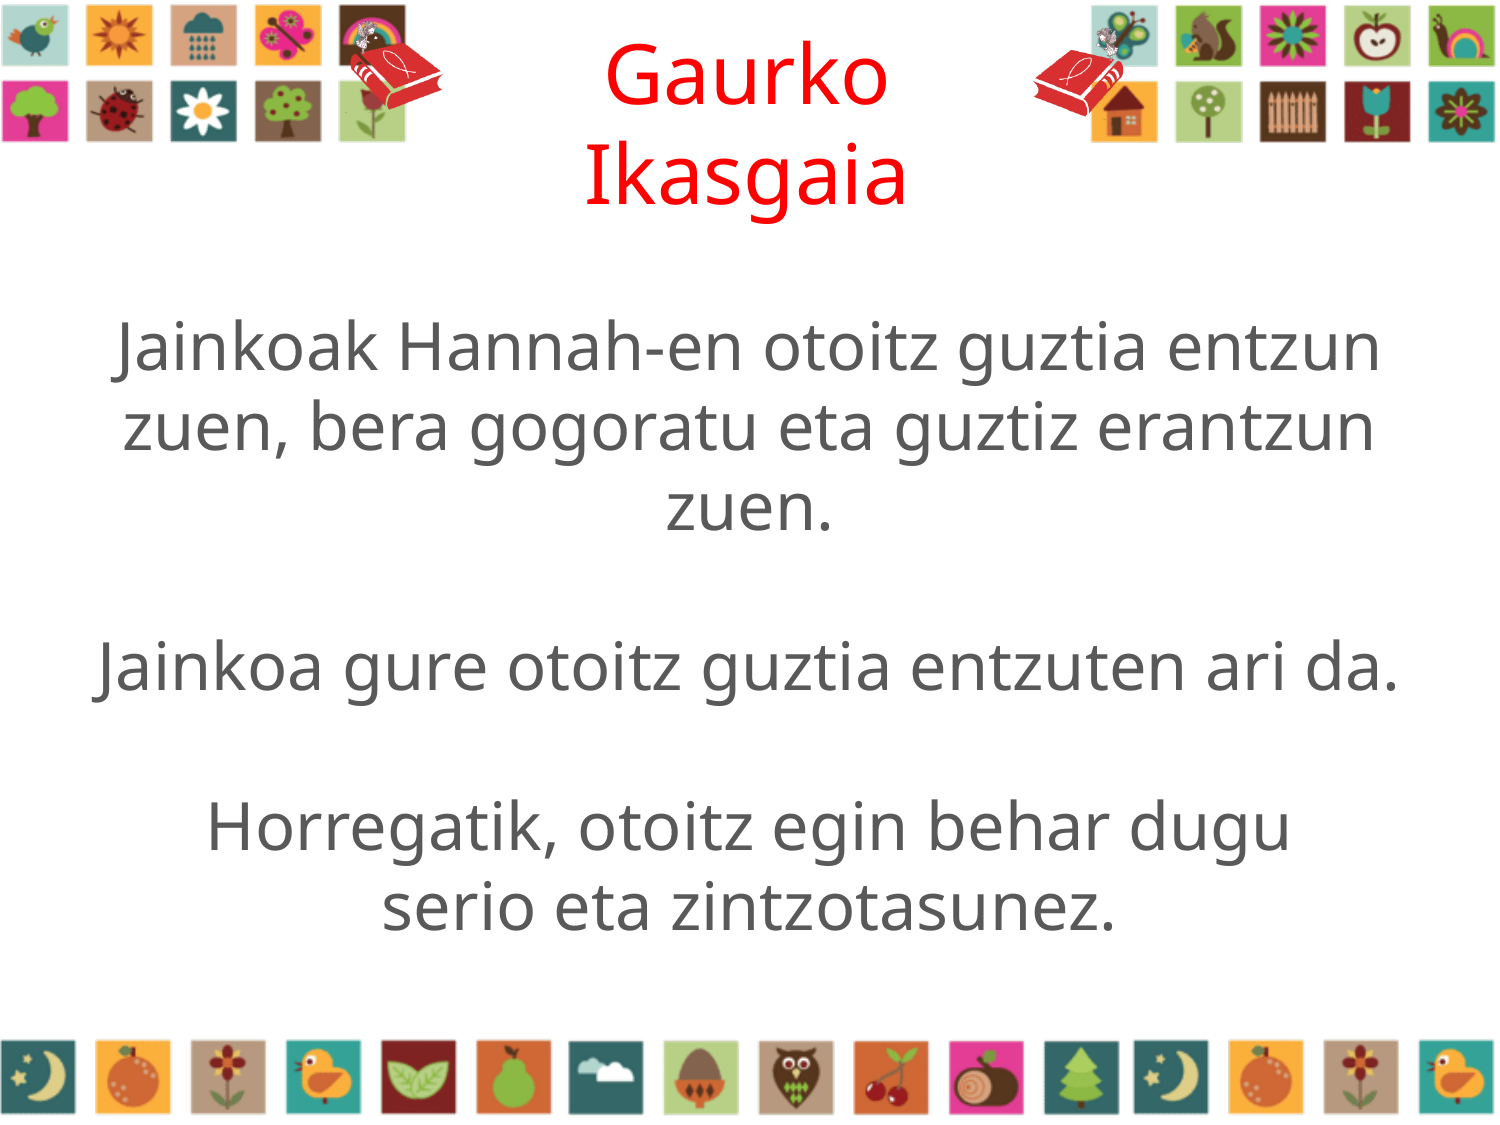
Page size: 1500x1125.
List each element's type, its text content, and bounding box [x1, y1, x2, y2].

text_box Jainkoak Hannah-en otoitz guztia entzun zuen, bera gogoratu eta guztiz erantzun zuen. Jainkoa gure otoitz guztia entzuten ari da. Horregatik, otoitz egin behar dugu serio eta zintzotasunez. [76, 296, 1424, 952]
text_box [0, 1028, 1500, 1118]
text_box Gaurko Ikasgaia [414, 13, 1080, 229]
picture [1001, 3, 1500, 150]
picture [0, 3, 475, 150]
